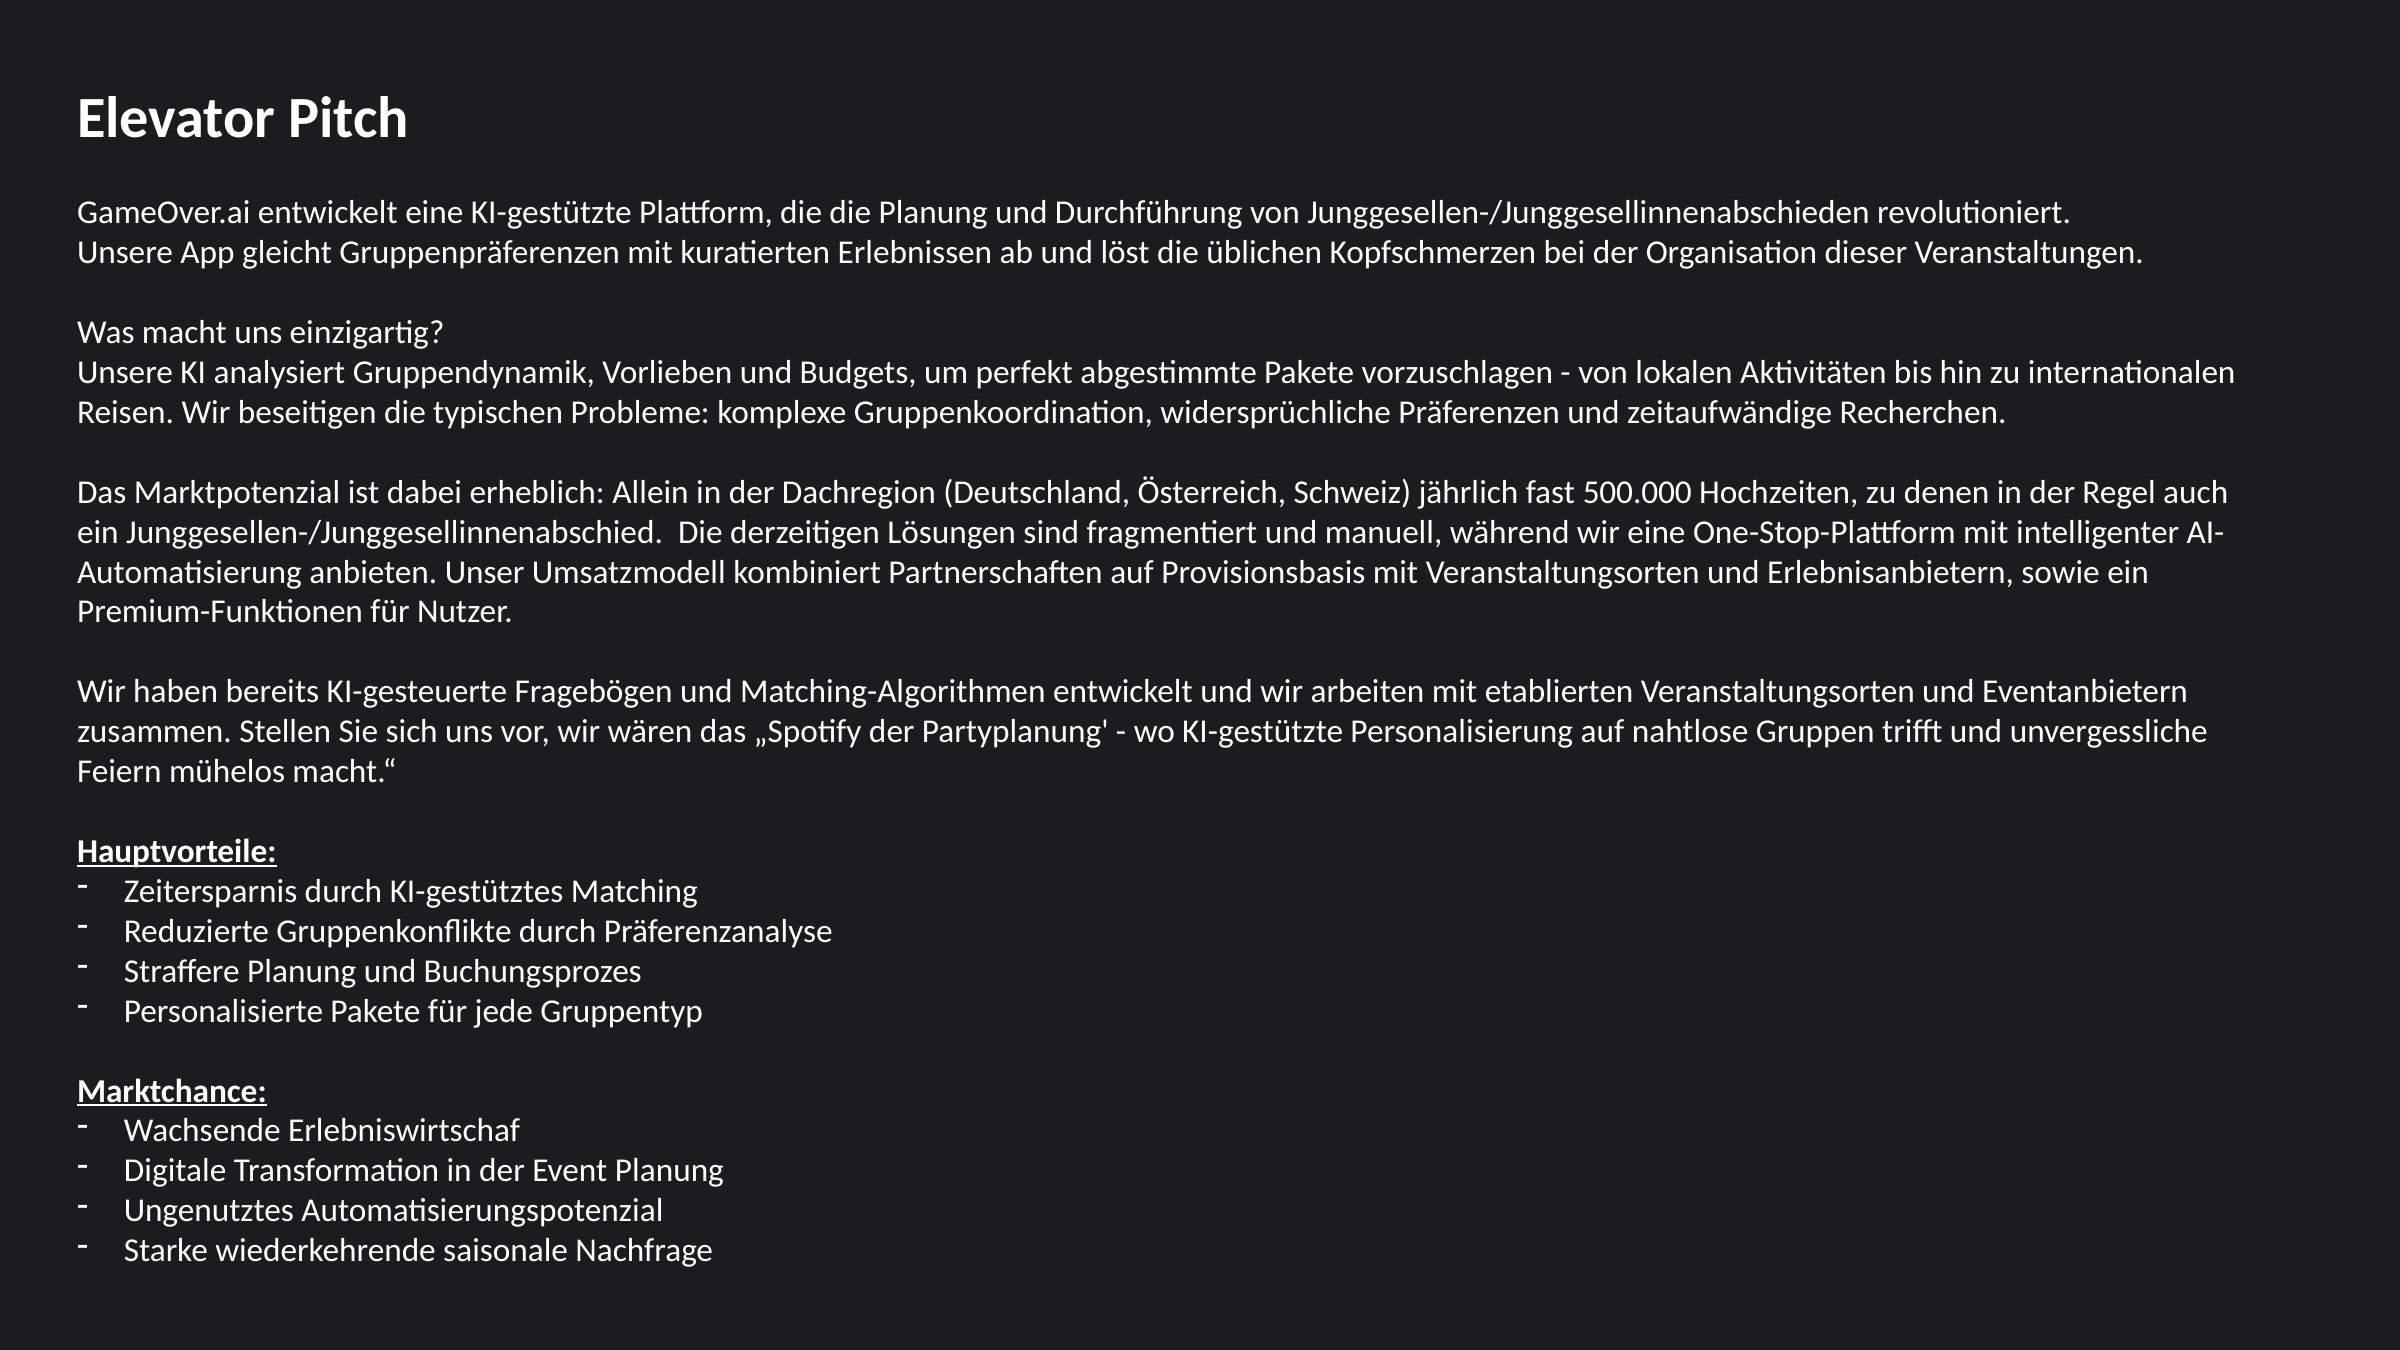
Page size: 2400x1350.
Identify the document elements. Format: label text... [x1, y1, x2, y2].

text_box Elevator Pitch [62, 71, 2354, 157]
text_box GameOver.ai entwickelt eine KI-gestützte Plattform, die die Planung und Durchführung von Junggesellen-/Junggesellinnenabschieden revolutioniert. Unsere App gleicht Gruppenpräferenzen mit kuratierten Erlebnissen ab und löst die üblichen Kopfschmerzen bei der Organisation dieser Veranstaltungen. Was macht uns einzigartig? Unsere KI analysiert Gruppendynamik, Vorlieben und Budgets, um perfekt abgestimmte Pakete vorzuschlagen - von lokalen Aktivitäten bis hin zu internationalen Reisen. Wir beseitigen die typischen Probleme: komplexe Gruppenkoordination, widersprüchliche Präferenzen und zeitaufwändige Recherchen. Das Marktpotenzial ist dabei erheblich: Allein in der Dachregion (Deutschland, Österreich, Schweiz) jährlich fast 500.000 Hochzeiten, zu denen in der Regel auch ein Junggesellen-/Junggesellinnenabschied. Die derzeitigen Lösungen sind fragmentiert und manuell, während wir eine One-Stop-Plattform mit intelligenter AI-Automatisierung anbieten. Unser Umsatzmodell kombiniert Partnerschaften auf Provisionsbasis mit Veranstaltungsorten und Erlebnisanbietern, sowie ein Premium-Funktionen für Nutzer. Wir haben bereits KI-gesteuerte Fragebögen und Matching-Algorithmen entwickelt und wir arbeiten mit etablierten Veranstaltungsorten und Eventanbietern zusammen. Stellen Sie sich uns vor, wir wären das „Spotify der Partyplanung' - wo KI-gestützte Personalisierung auf nahtlose Gruppen trifft und unvergessliche Feiern mühelos macht.“ Hauptvorteile: Zeitersparnis durch KI-gestütztes Matching Reduzierte Gruppenkonflikte durch Präferenzanalyse Straffere Planung und Buchungsprozes Personalisierte Pakete für jede Gruppentyp Marktchance: Wachsende Erlebniswirtschaf Digitale Transformation in der Event Planung Ungenutztes Automatisierungspotenzial Starke wiederkehrende saisonale Nachfrage [62, 183, 2287, 1276]
